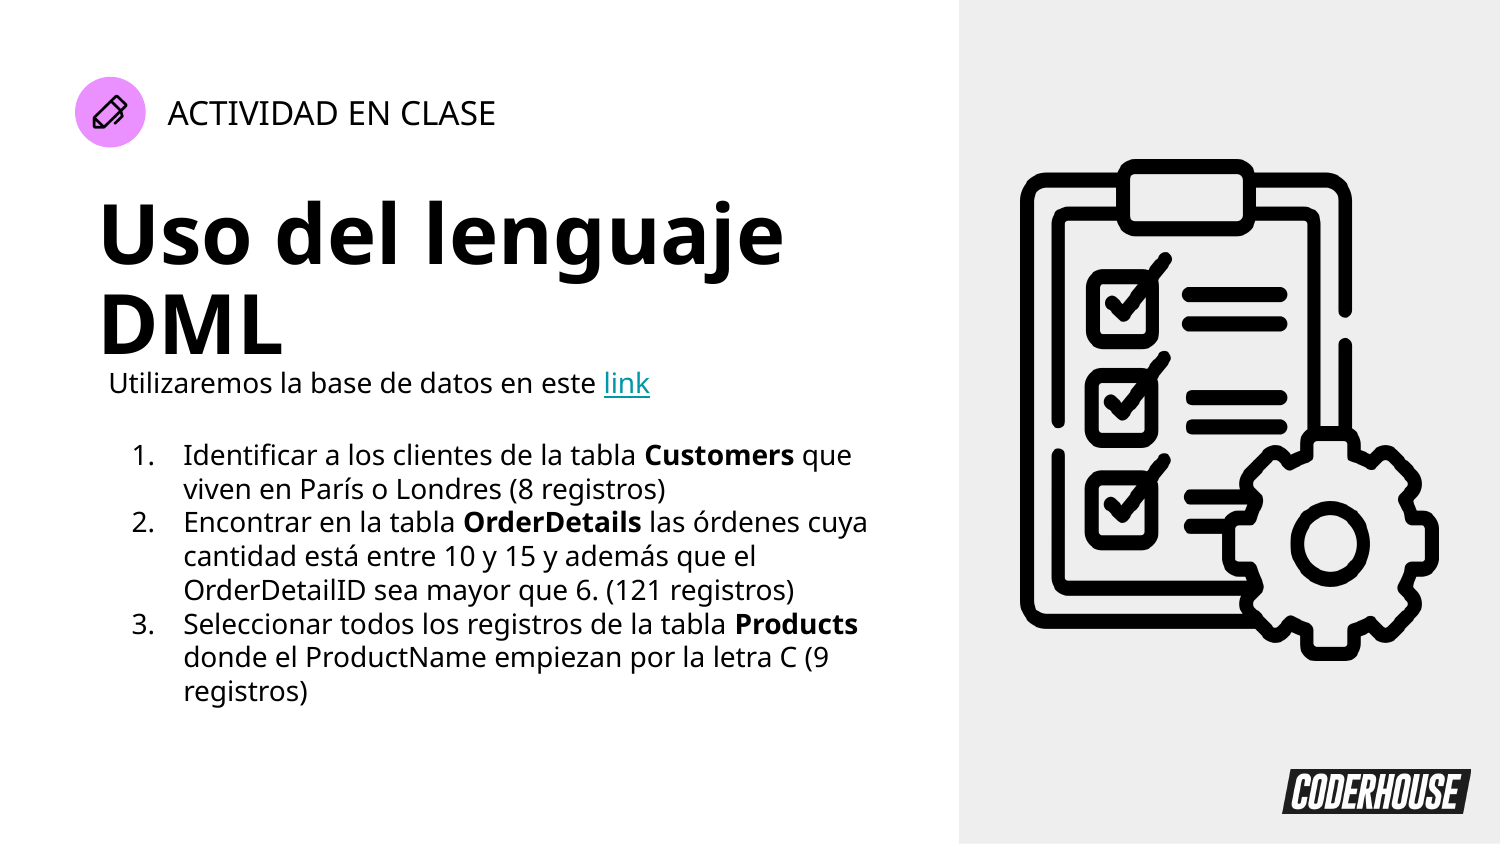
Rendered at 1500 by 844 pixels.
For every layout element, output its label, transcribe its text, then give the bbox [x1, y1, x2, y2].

text_box ACTIVIDAD EN CLASE [152, 76, 557, 147]
text_box Uso del lenguaje DML [82, 177, 901, 388]
picture [1281, 769, 1471, 814]
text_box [74, 76, 146, 148]
text_box [959, 0, 1500, 844]
text_box Utilizaremos la base de datos en este link Identificar a los clientes de la tabla Customers que viven en París o Londres (8 registros) Encontrar en la tabla OrderDetails las órdenes cuya cantidad está entre 10 y 15 y además que el OrderDetailID sea mayor que 6. (121 registros) Seleccionar todos los registros de la tabla Products donde el ProductName empiezan por la letra C (9 registros) [93, 350, 912, 723]
picture [997, 159, 1462, 661]
